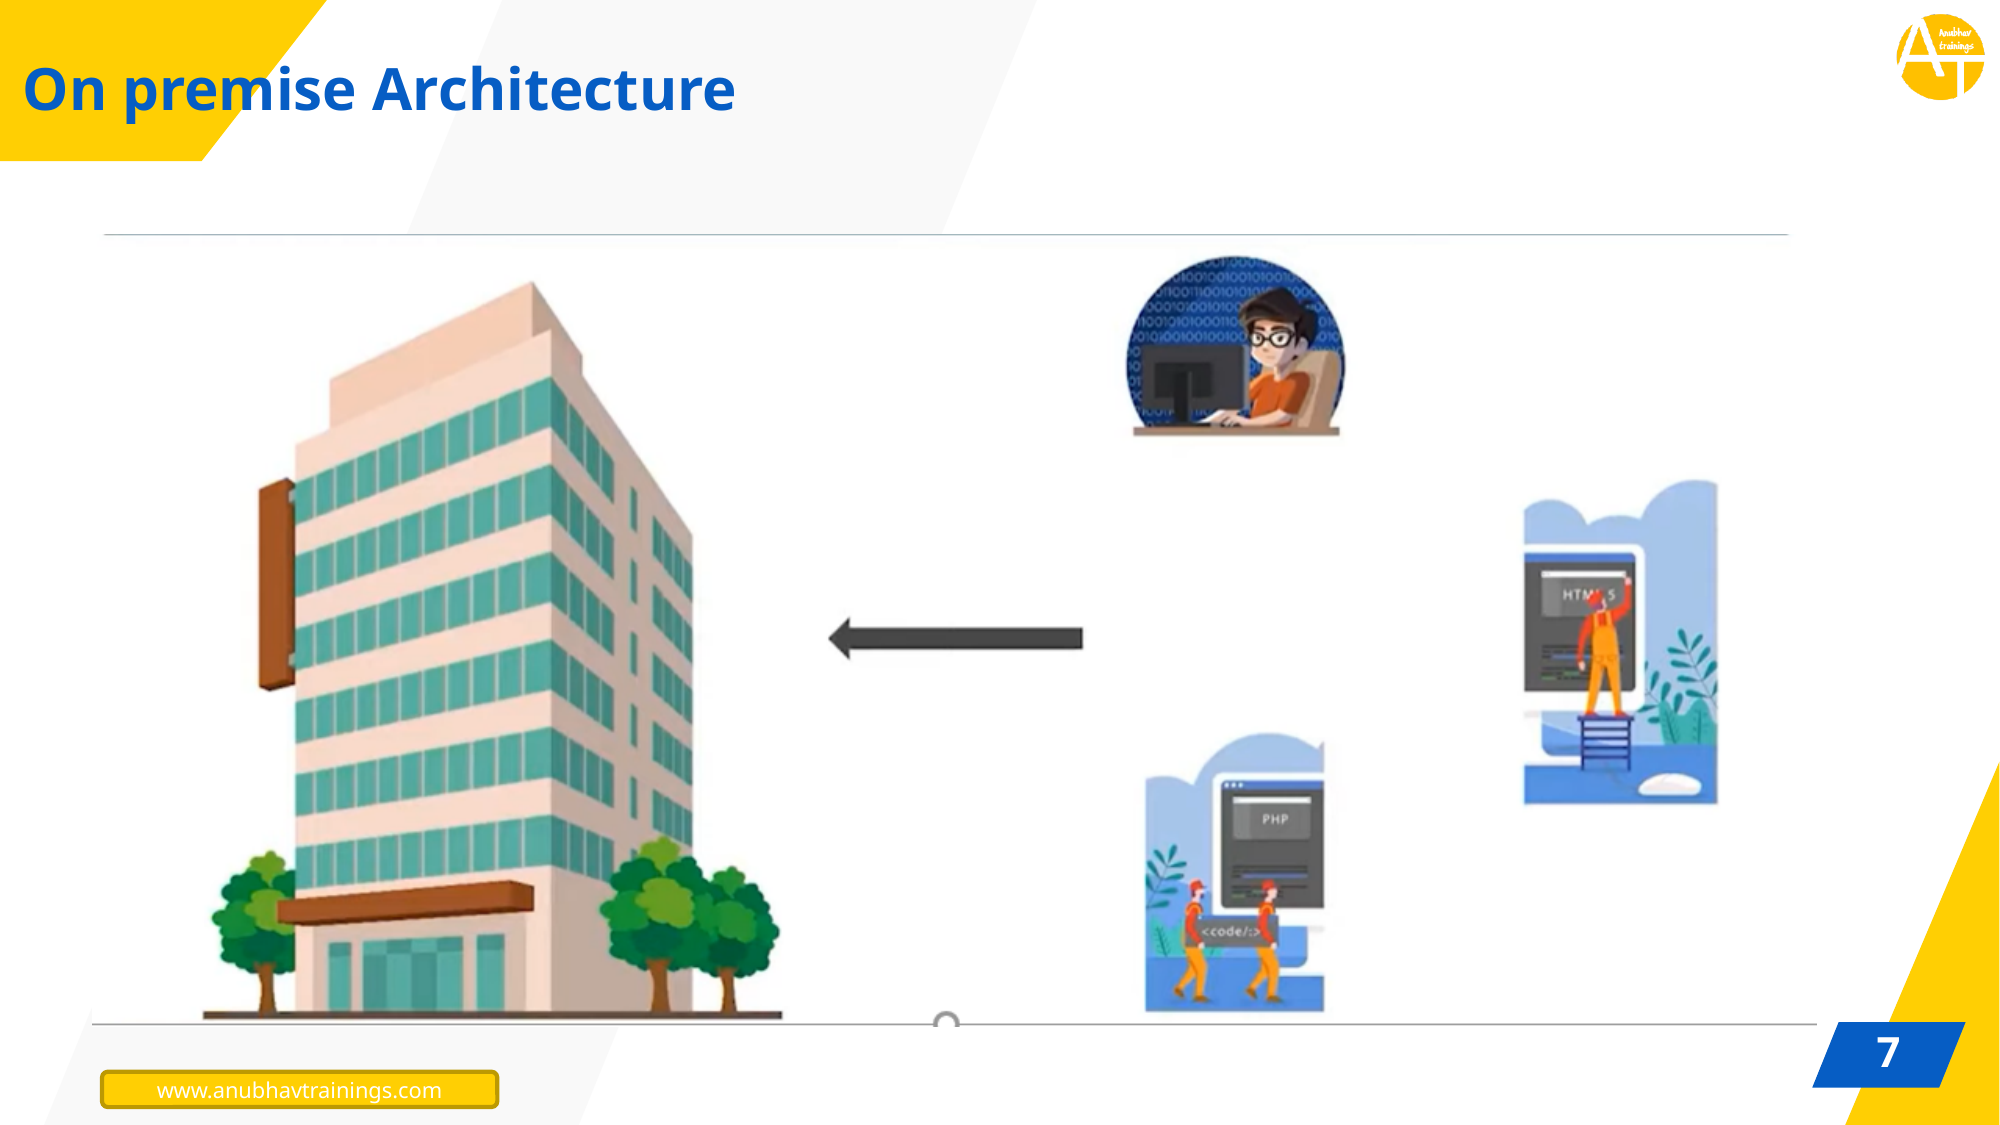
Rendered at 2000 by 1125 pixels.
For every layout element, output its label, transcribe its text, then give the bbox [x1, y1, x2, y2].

slide_number 7 [1847, 1024, 1931, 1086]
title ON premise Architecture ON premise Architecture On premise Architecture [22, 15, 1815, 133]
picture [92, 233, 1817, 1027]
text_box www.anubhavtrainings.com [99, 1069, 500, 1110]
picture [1888, 8, 1989, 108]
text_box [0, 0, 329, 164]
